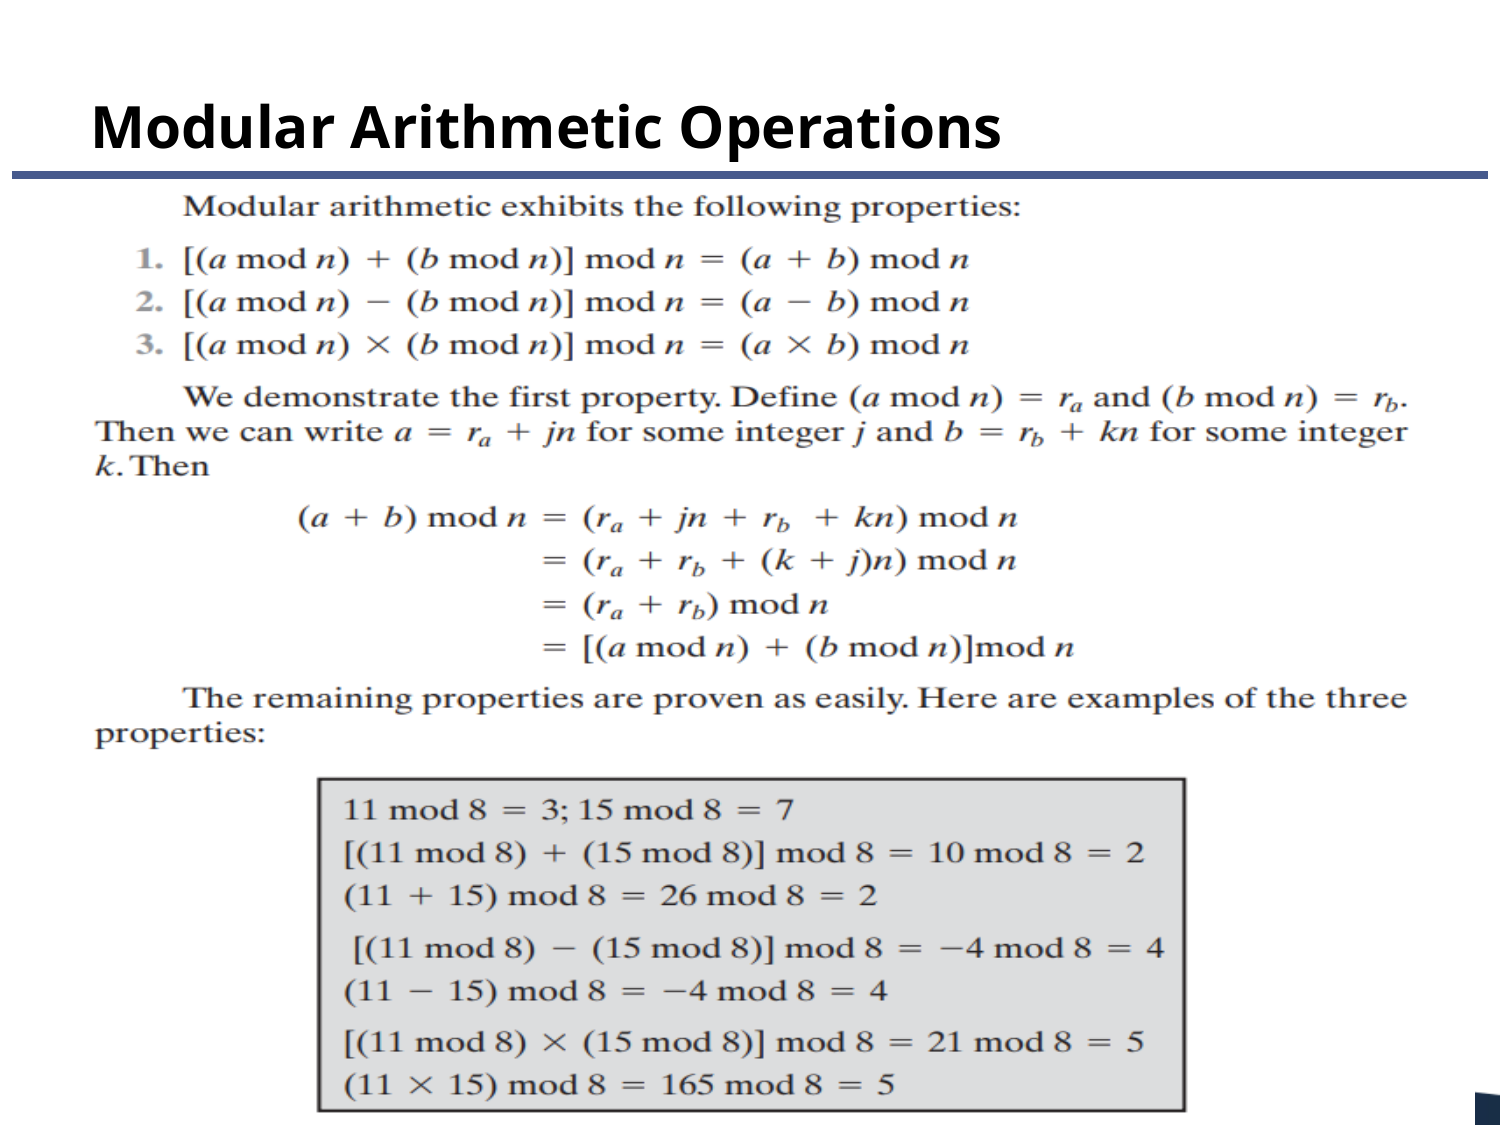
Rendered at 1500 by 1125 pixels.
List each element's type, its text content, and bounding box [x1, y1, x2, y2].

picture [0, 187, 1500, 1125]
title Modular Arithmetic Operations [75, 50, 1425, 168]
